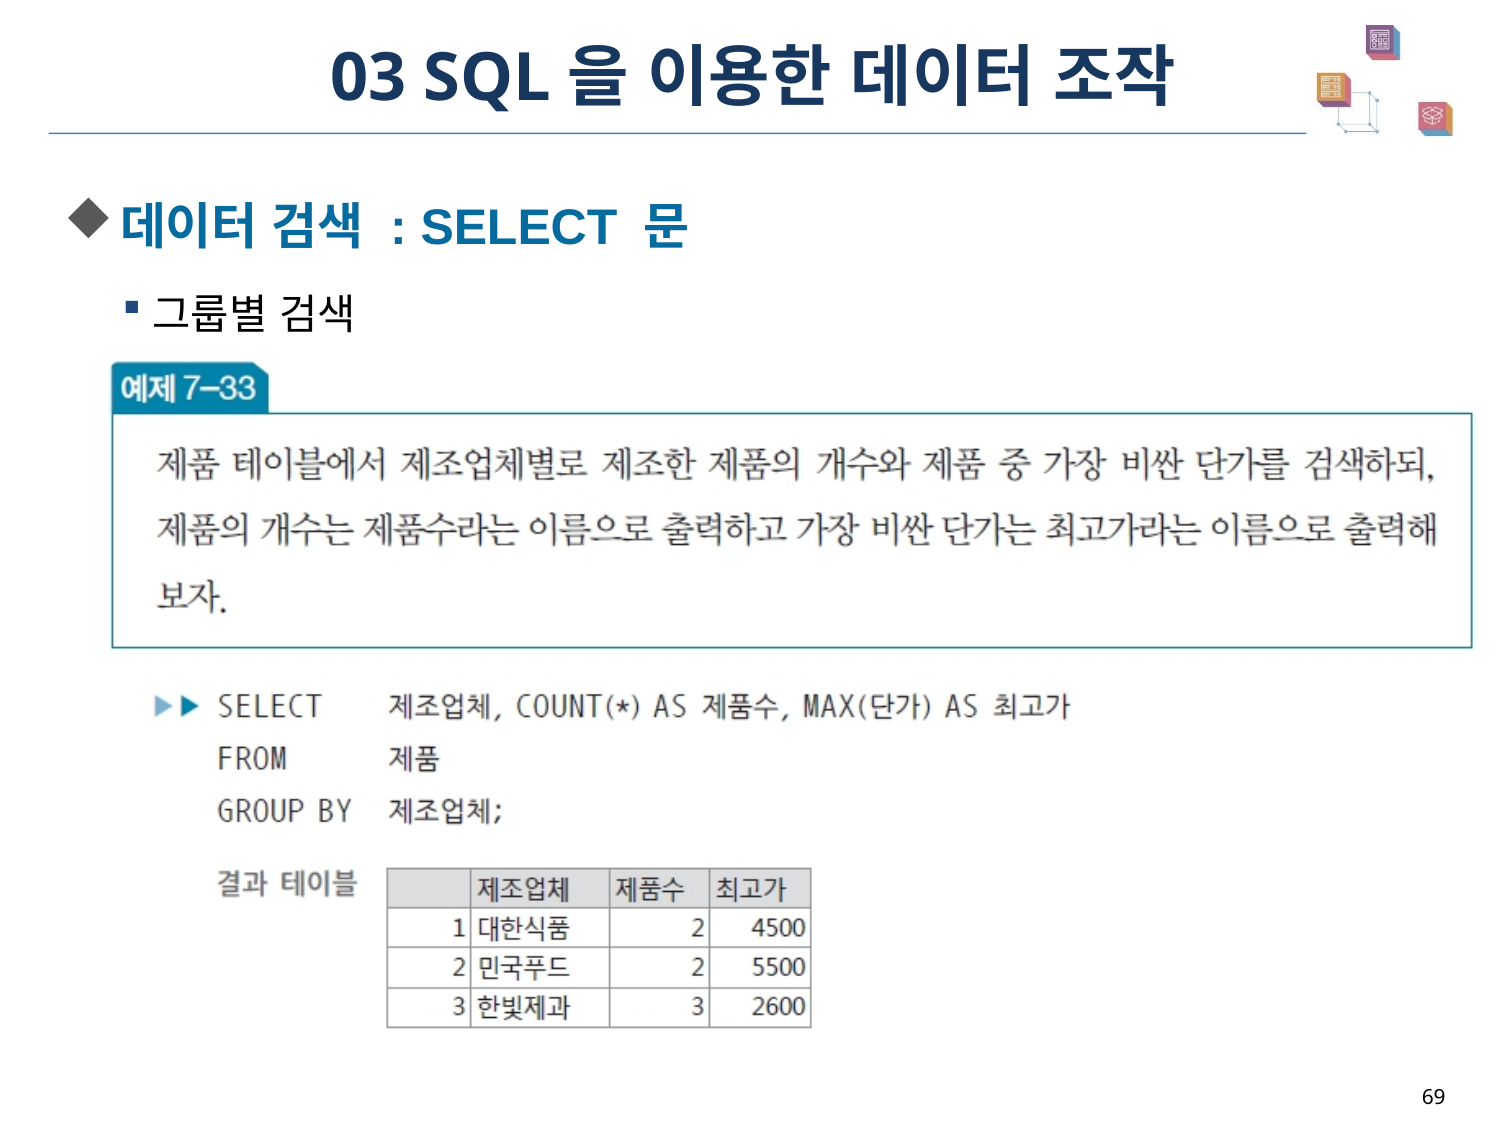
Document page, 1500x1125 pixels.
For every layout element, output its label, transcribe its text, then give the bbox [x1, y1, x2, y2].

picture [1316, 123, 1453, 138]
title 03 SQL을 이용한 데이터 조작 [48, 25, 1459, 123]
list 데이터 검색 : SELECT 문 그룹별 검색 [48, 187, 1452, 1097]
picture [106, 359, 1482, 1036]
